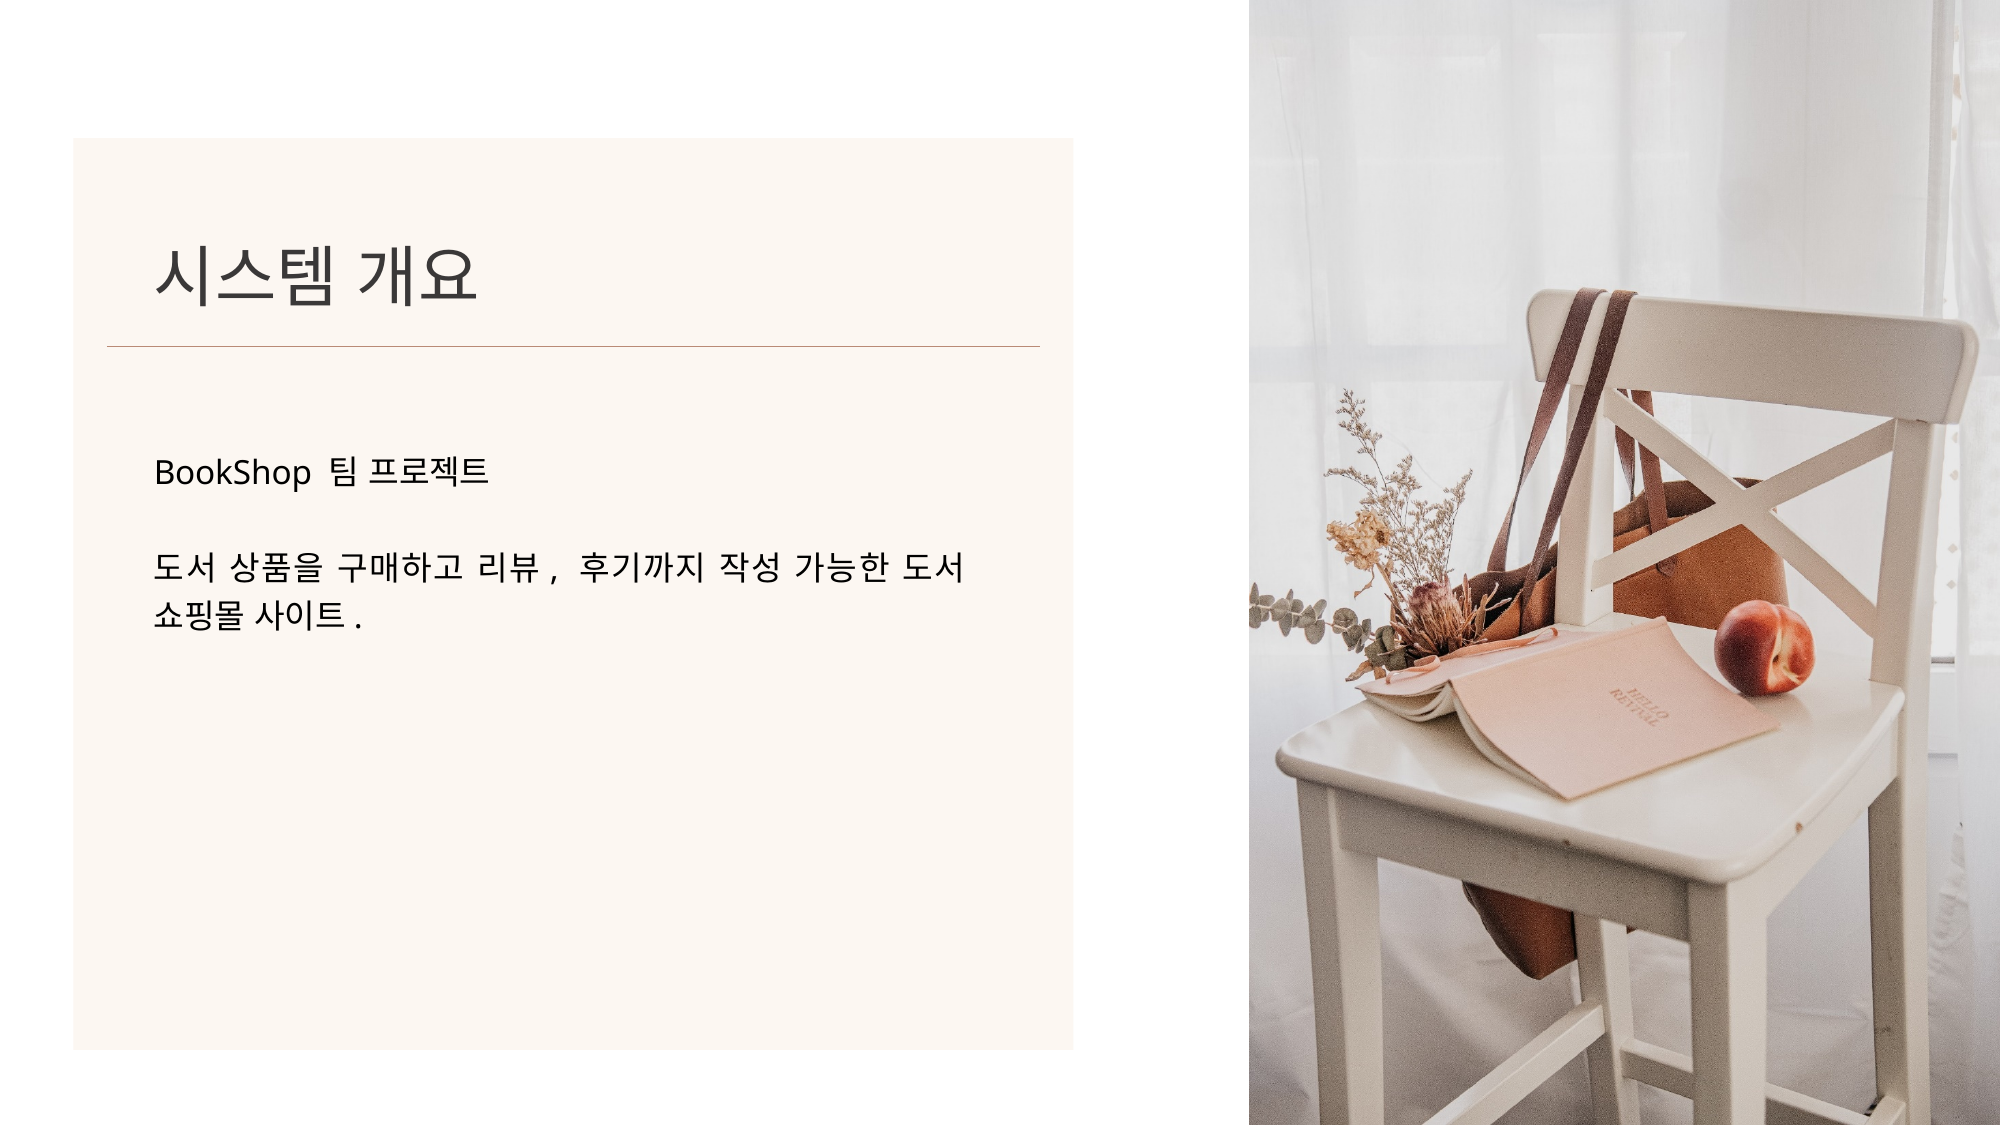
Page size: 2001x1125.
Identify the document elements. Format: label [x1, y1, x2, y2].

text_box [73, 137, 1074, 1051]
picture [1248, 0, 2000, 1125]
